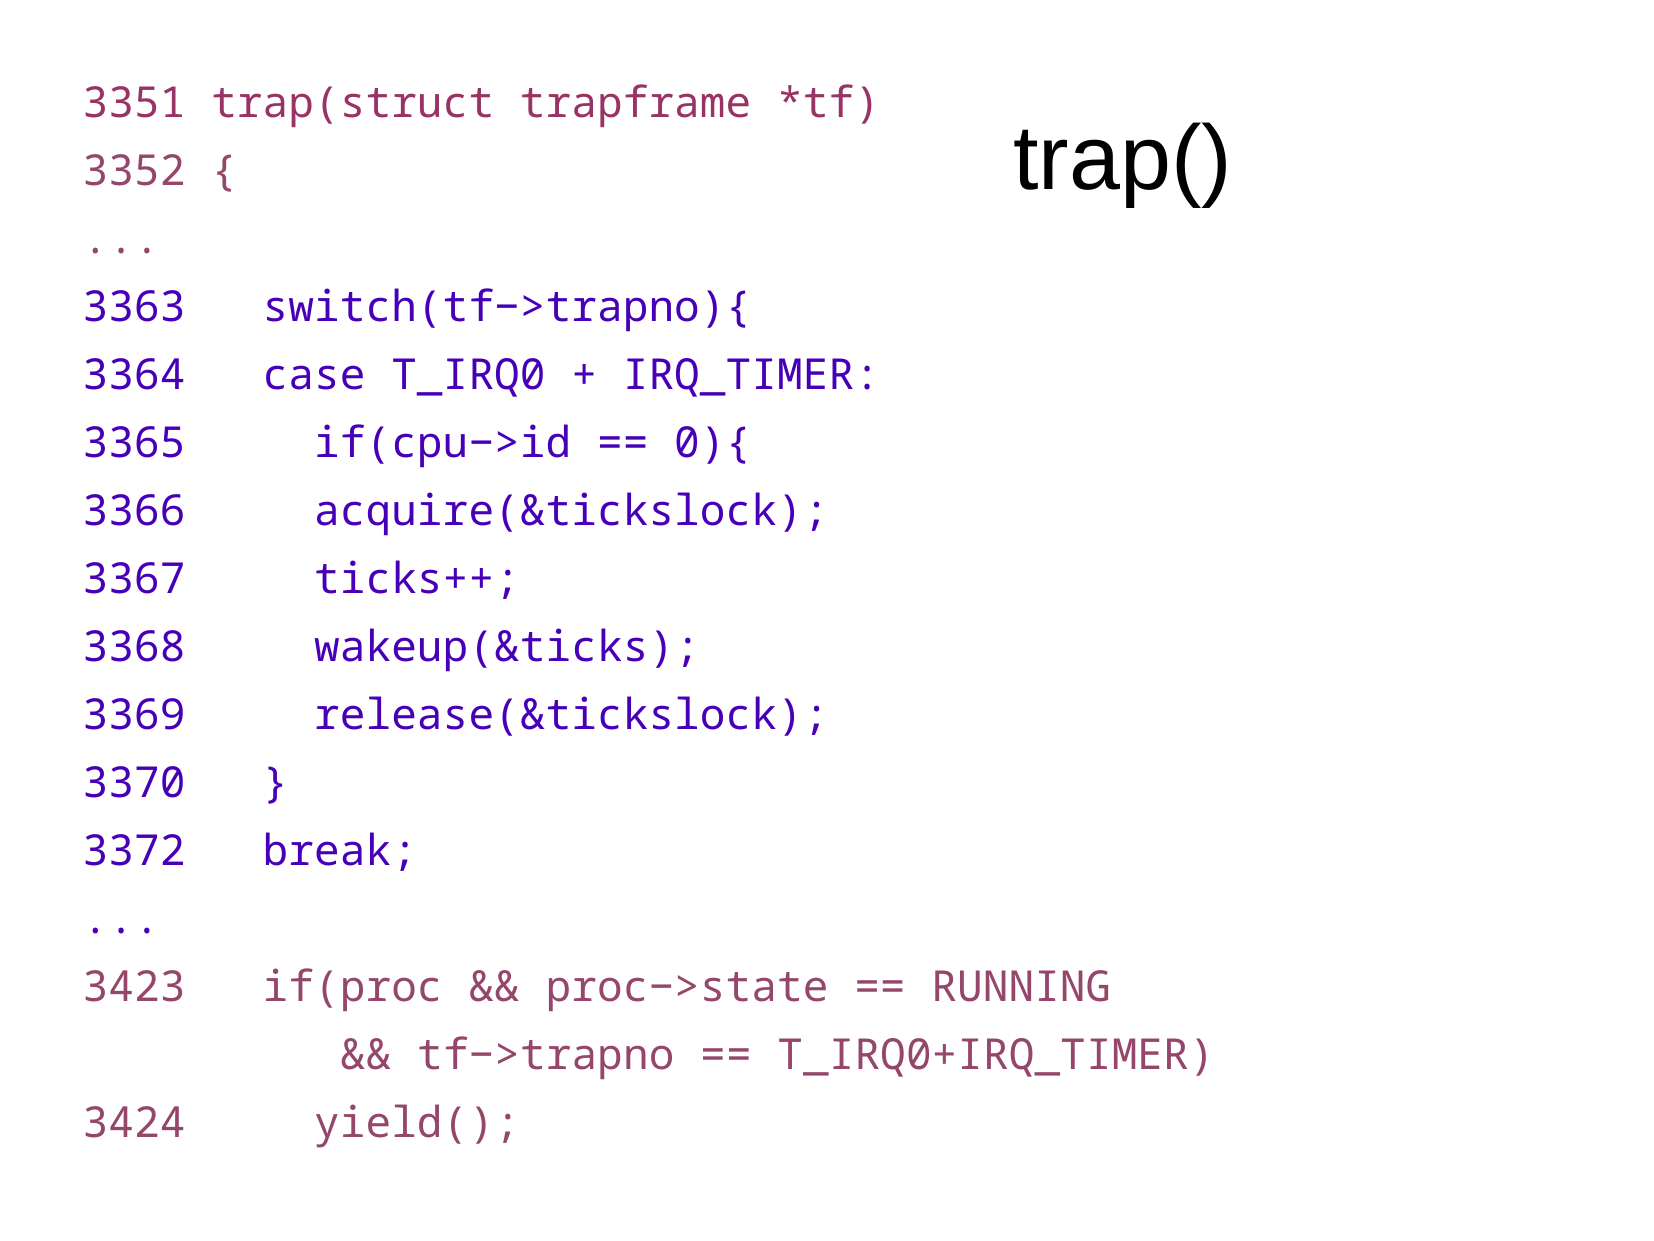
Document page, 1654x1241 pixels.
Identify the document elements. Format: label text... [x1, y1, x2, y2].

title trap() [675, 49, 1571, 257]
list 3351 trap(struct trapframe *tf) 3352 { ... 3363 switch(tf−>trapno){ 3364 case T_IRQ0 + IRQ_TIMER: 3365 if(cpu−>id == 0){ 3366 acquire(&tickslock); 3367 ticks++; 3368 wakeup(&ticks); 3369 release(&tickslock); 3370 } 3372 break; ... 3423 if(proc && proc−>state == RUNNING && tf−>trapno == T_IRQ0+IRQ_TIMER) 3424 yield(); [82, 75, 1571, 1163]
